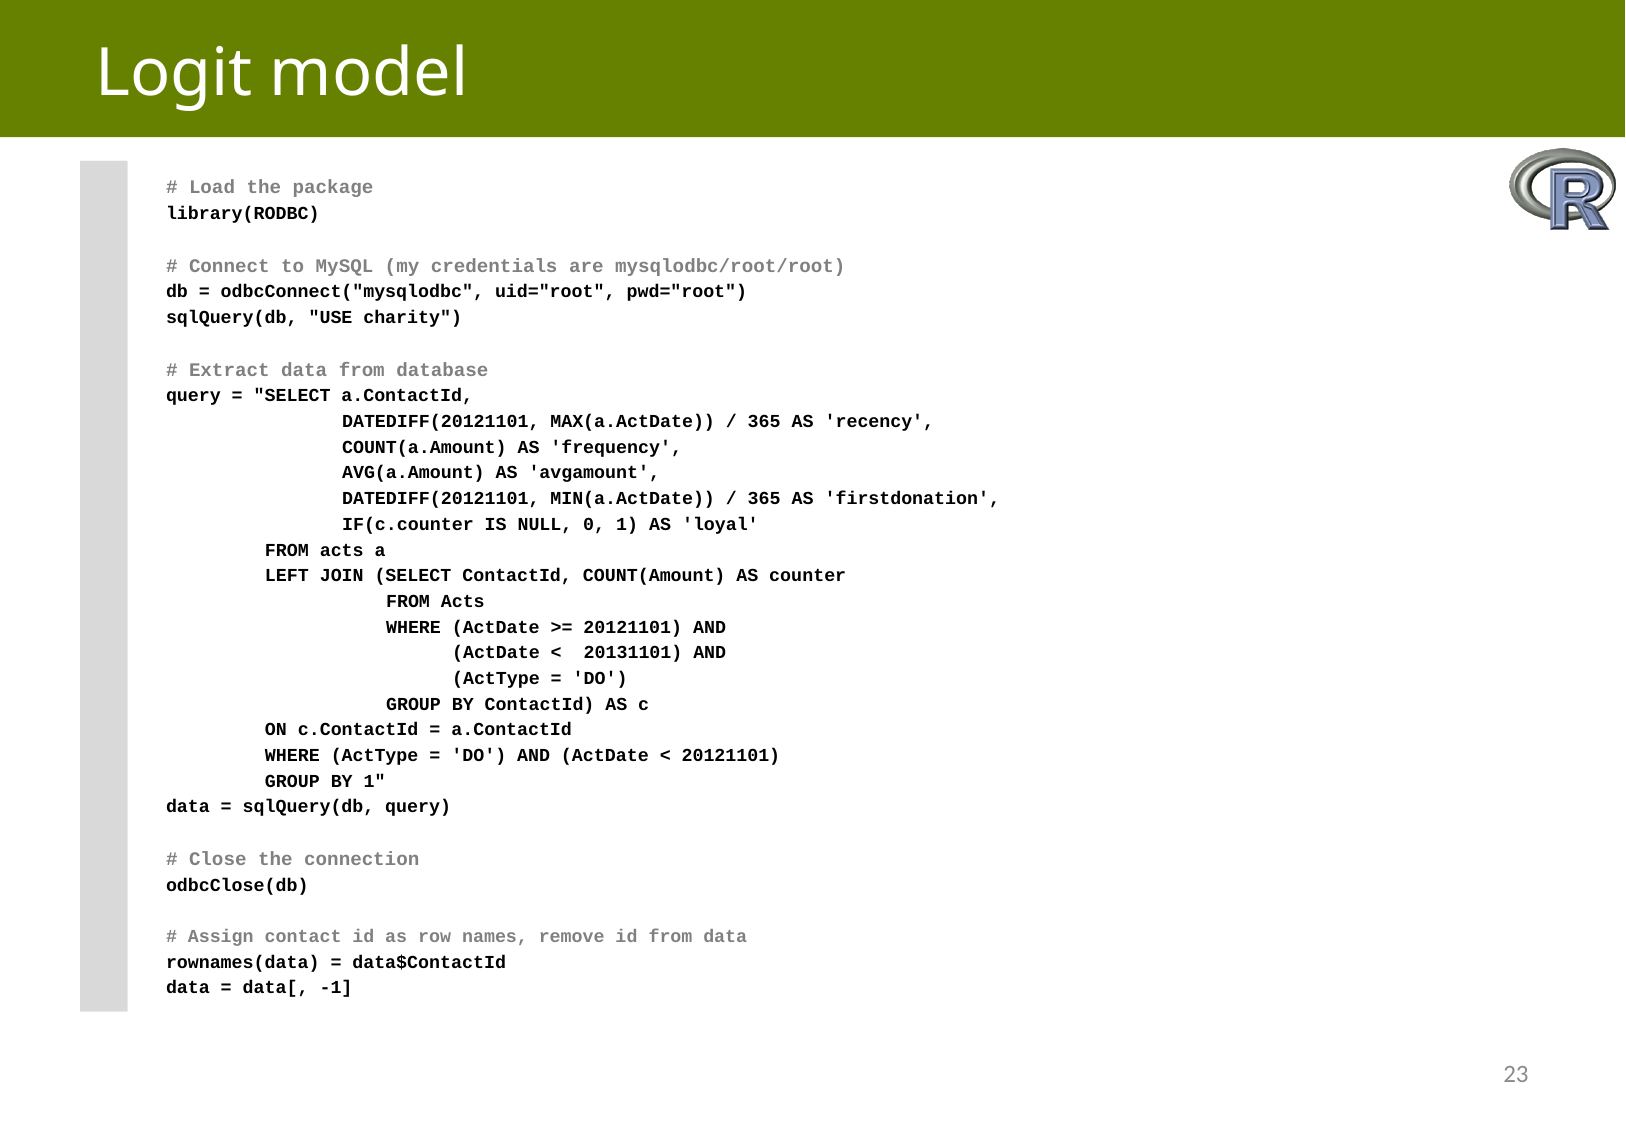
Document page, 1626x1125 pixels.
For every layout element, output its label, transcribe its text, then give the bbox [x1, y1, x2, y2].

slide_number 23 [1164, 1042, 1544, 1103]
list # Load the package library(RODBC) # Connect to MySQL (my credentials are mysqlodbc/root/root) db = odbcConnect("mysqlodbc", uid="root", pwd="root") sqlQuery(db, "USE charity") # Extract data from database query = "SELECT a.ContactId, DATEDIFF(20121101, MAX(a.ActDate)) / 365 AS 'recency', COUNT(a.Amount) AS 'frequency', AVG(a.Amount) AS 'avgamount', DATEDIFF(20121101, MIN(a.ActDate)) / 365 AS 'firstdonation', IF(c.counter IS NULL, 0, 1) AS 'loyal' FROM acts a LEFT JOIN (SELECT ContactId, COUNT(Amount) AS counter FROM Acts WHERE (ActDate >= 20121101) AND (ActDate < 20131101) AND (ActType = 'DO') GROUP BY ContactId) AS c ON c.ContactId = a.ContactId WHERE (ActType = 'DO') AND (ActDate < 20121101) GROUP BY 1" data = sqlQuery(db, query) # Close the connection odbcClose(db) # Assign contact id as row names, remove id from data rownames(data) = data$ContactId data = data[, -1] [151, 160, 1544, 1012]
title Logit model [80, 0, 1543, 138]
picture [1509, 148, 1616, 230]
